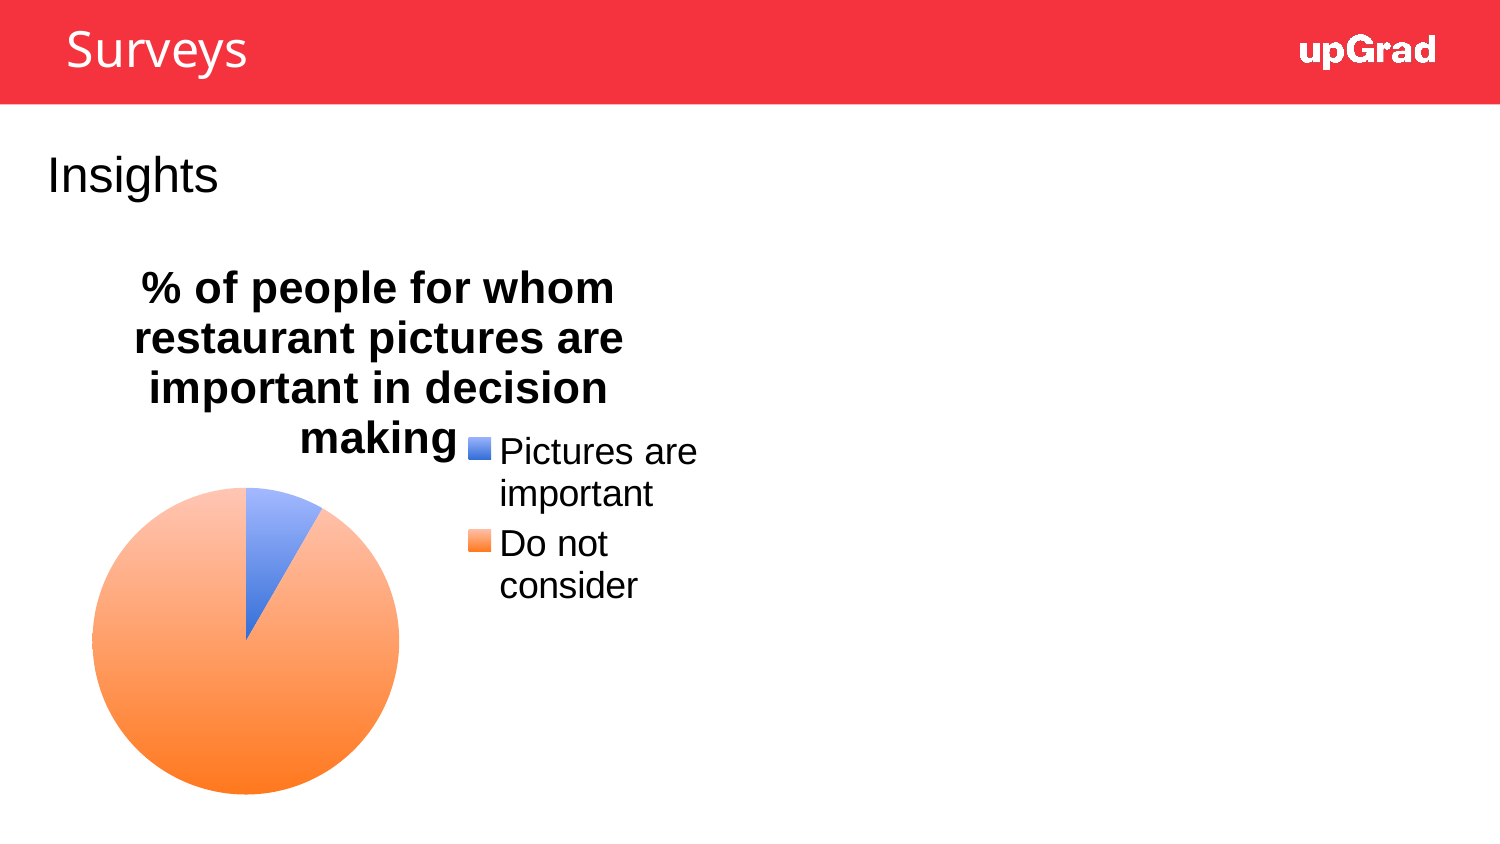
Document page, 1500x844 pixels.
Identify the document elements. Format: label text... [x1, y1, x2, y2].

title Surveys [51, 20, 1240, 83]
picture [1300, 34, 1435, 70]
chart [35, 229, 723, 807]
text_box Insights [31, 127, 1471, 825]
